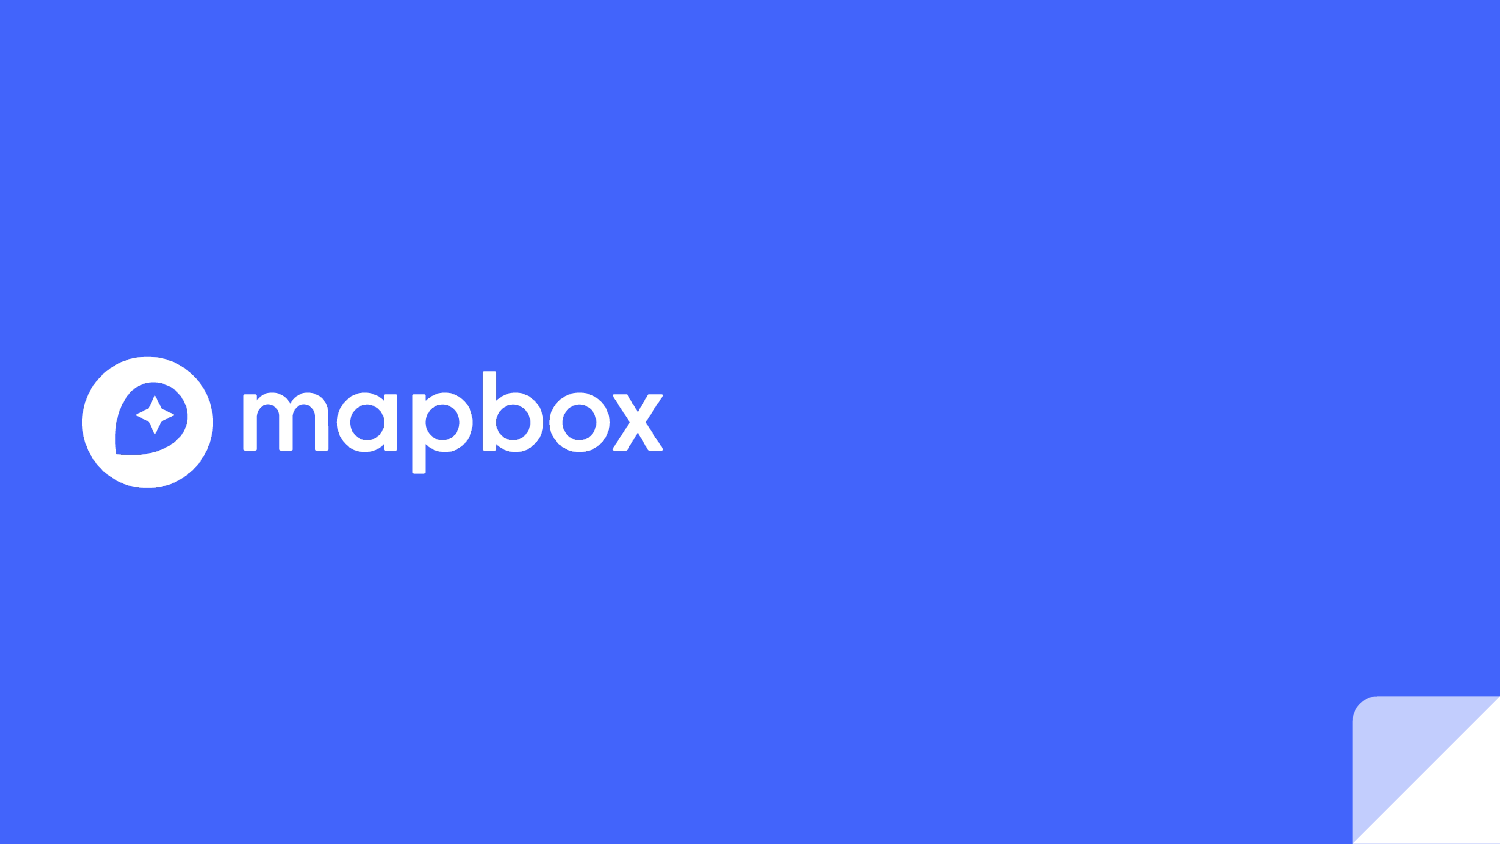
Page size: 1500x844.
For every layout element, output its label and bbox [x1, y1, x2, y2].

picture [77, 355, 667, 489]
